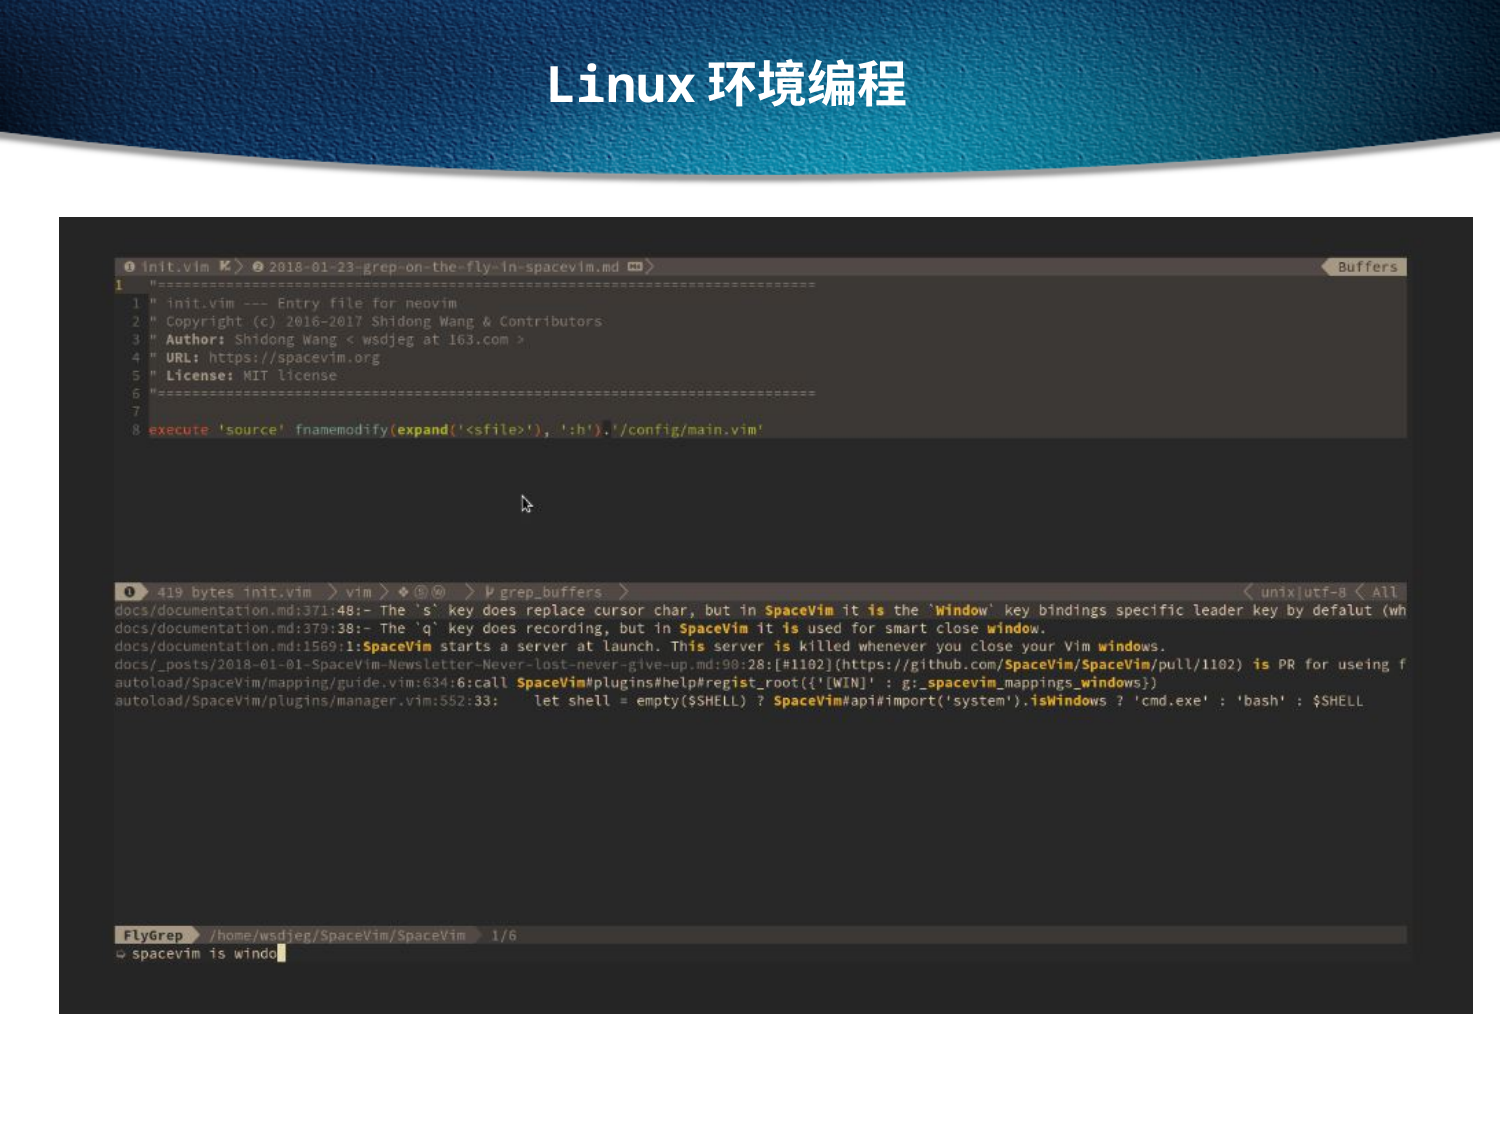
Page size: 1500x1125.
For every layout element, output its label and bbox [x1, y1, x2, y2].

picture [59, 217, 1473, 1014]
title [0, 0, 1500, 218]
